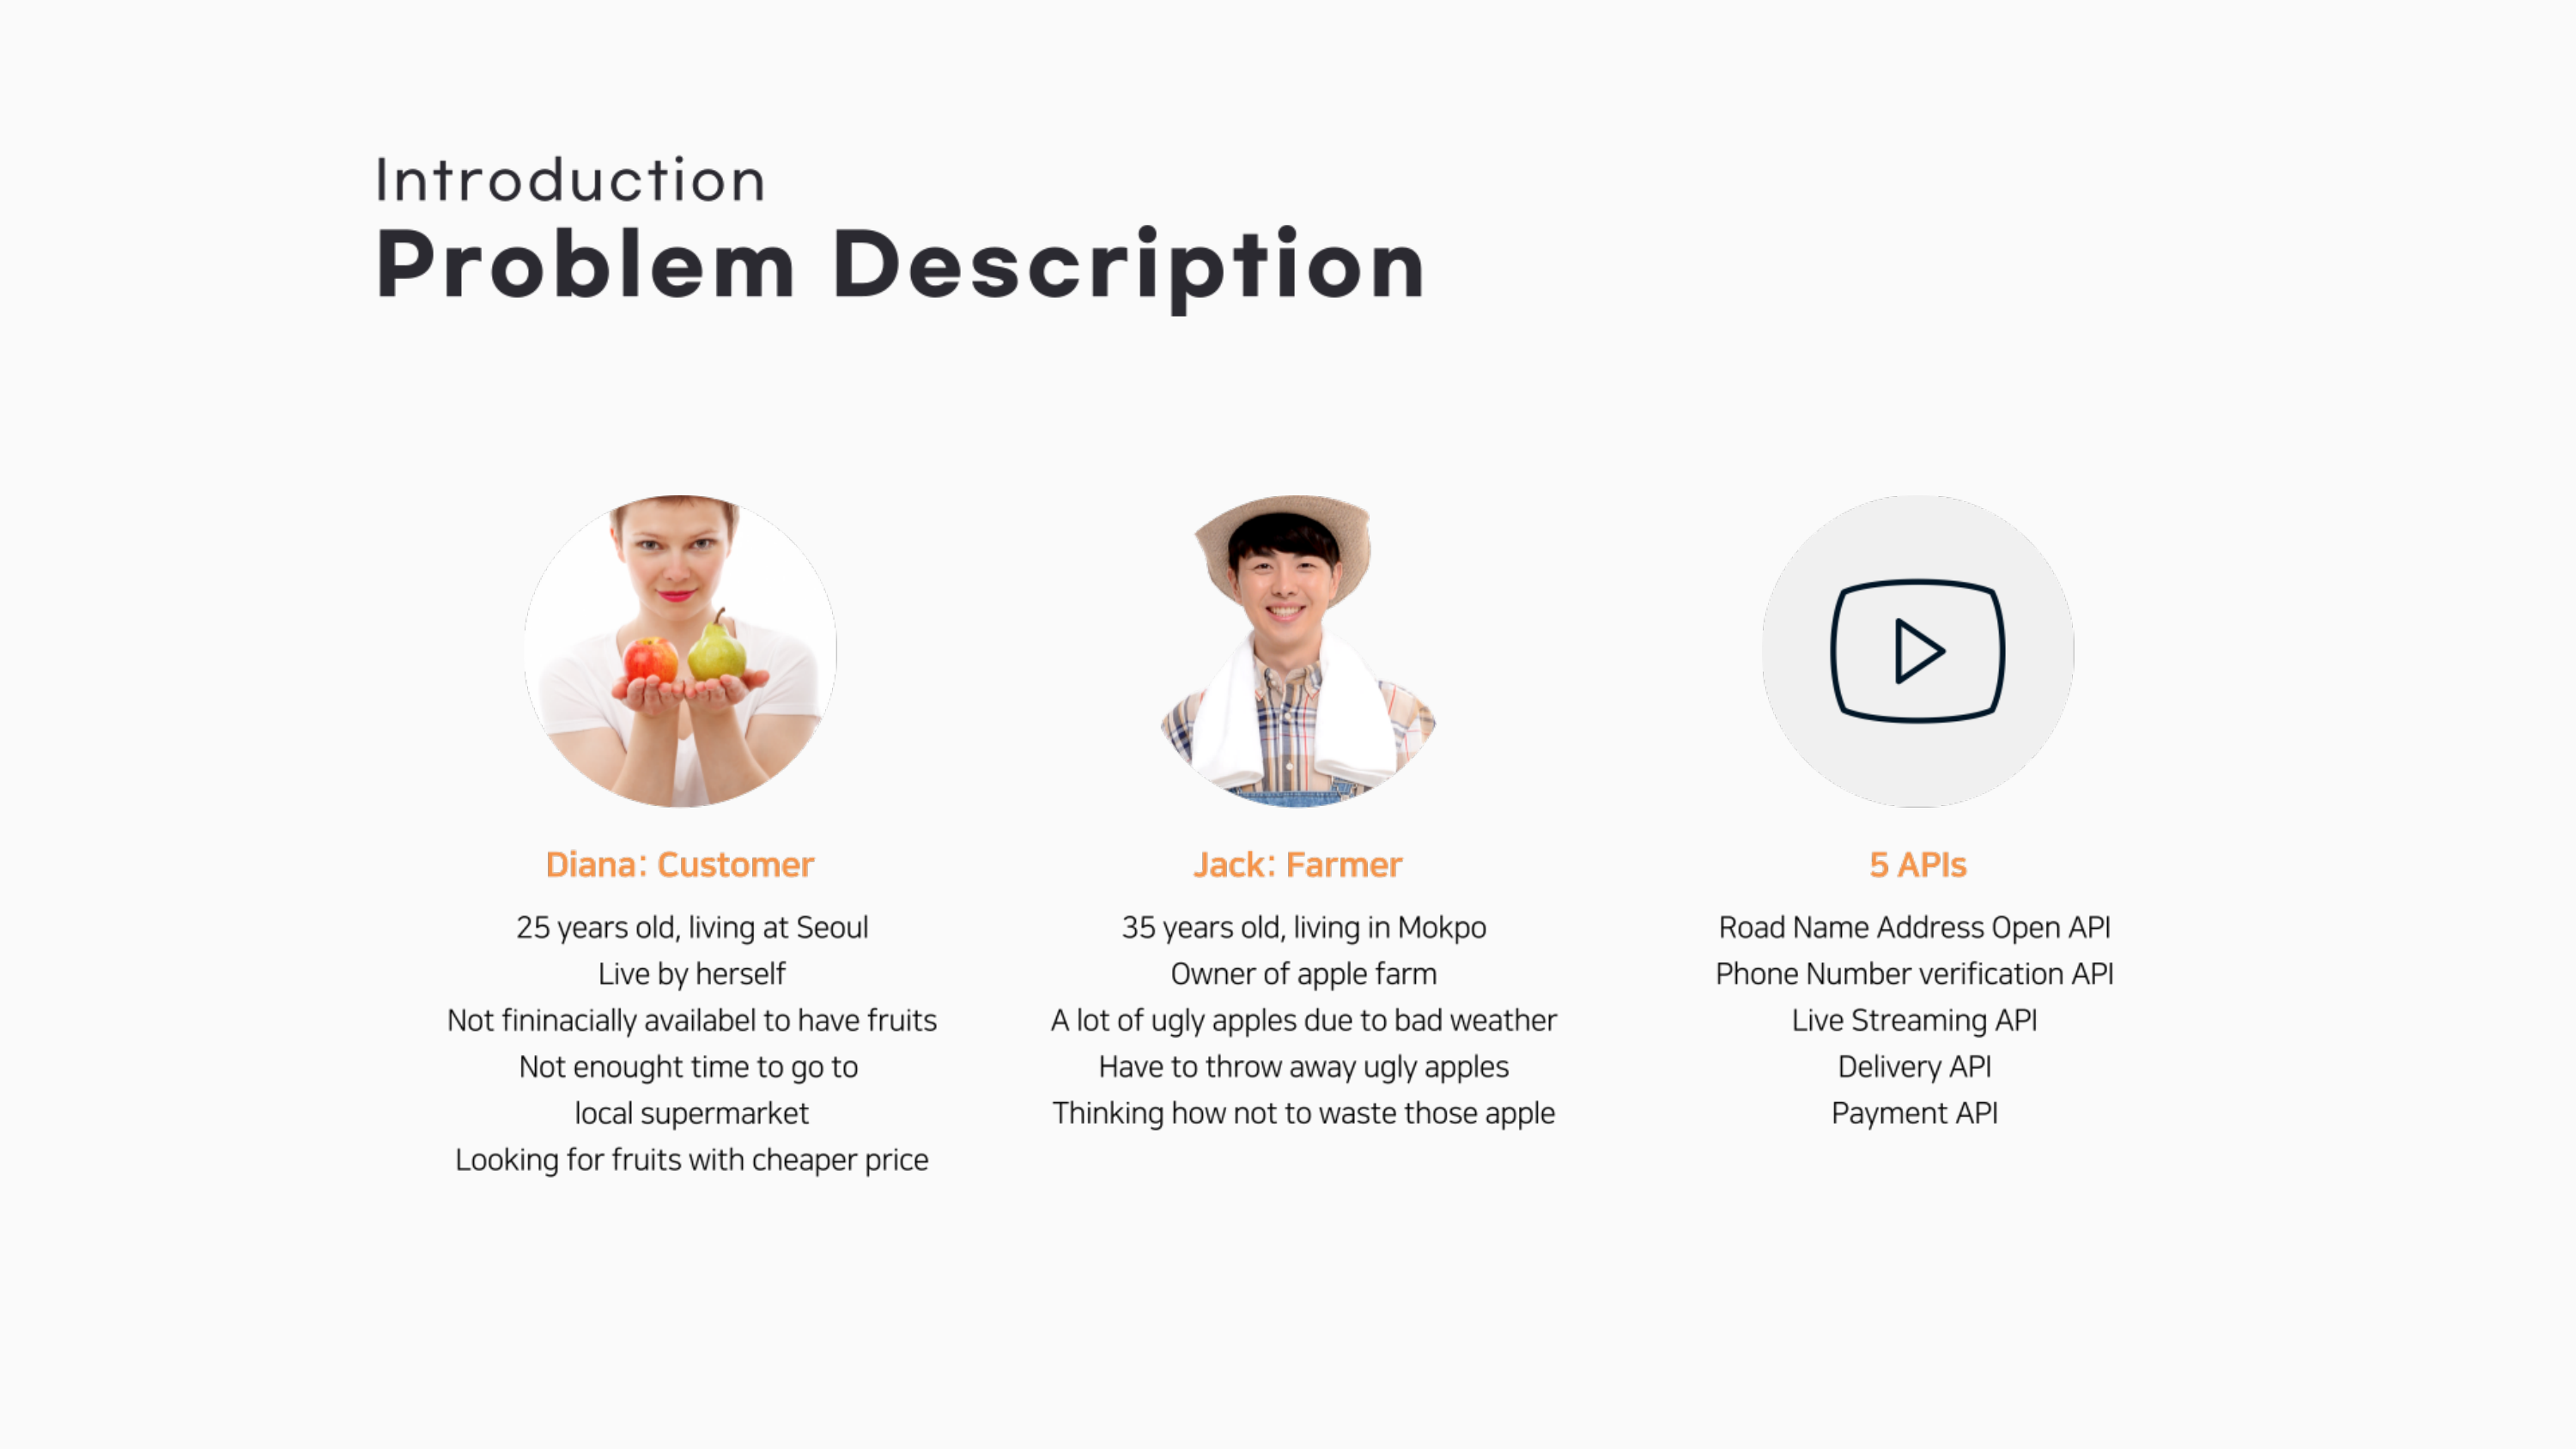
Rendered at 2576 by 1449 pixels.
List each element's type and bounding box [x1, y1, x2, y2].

picture [1711, 837, 1984, 900]
picture [409, 903, 951, 1192]
picture [1091, 837, 1420, 900]
text_box [524, 495, 838, 809]
picture [362, 141, 1460, 355]
text_box [1761, 495, 2075, 809]
picture [473, 837, 832, 893]
picture [1665, 903, 2129, 1146]
text_box [1141, 495, 1455, 809]
picture [1046, 903, 1573, 1146]
text_box [374, 149, 1446, 331]
